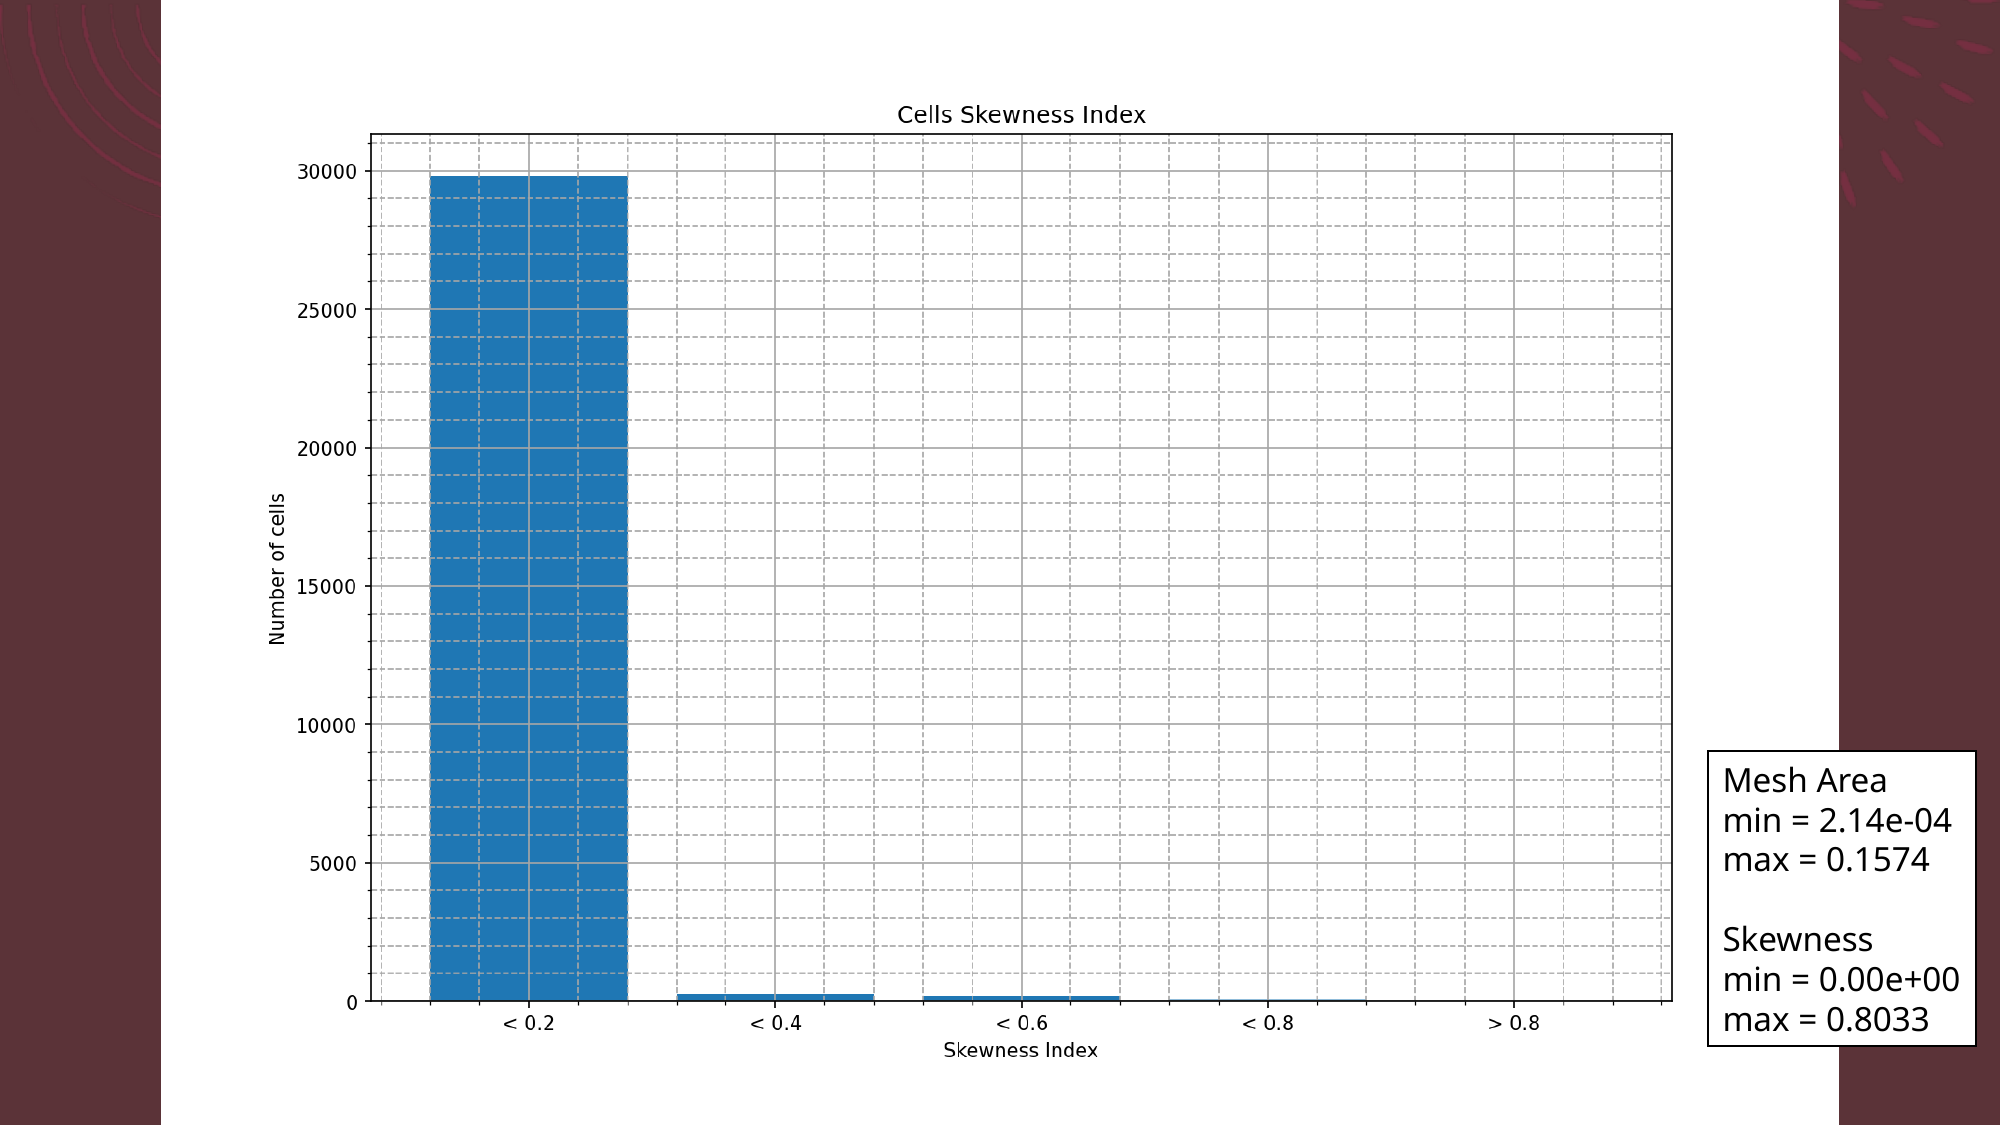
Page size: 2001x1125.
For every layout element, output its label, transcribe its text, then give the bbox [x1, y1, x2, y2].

text_box Mesh Area min = 2.14e-04 max = 0.1574 Skewness min = 0.00e+00 max = 0.8033 [1839, 750, 1977, 1047]
picture [161, 0, 1839, 1125]
